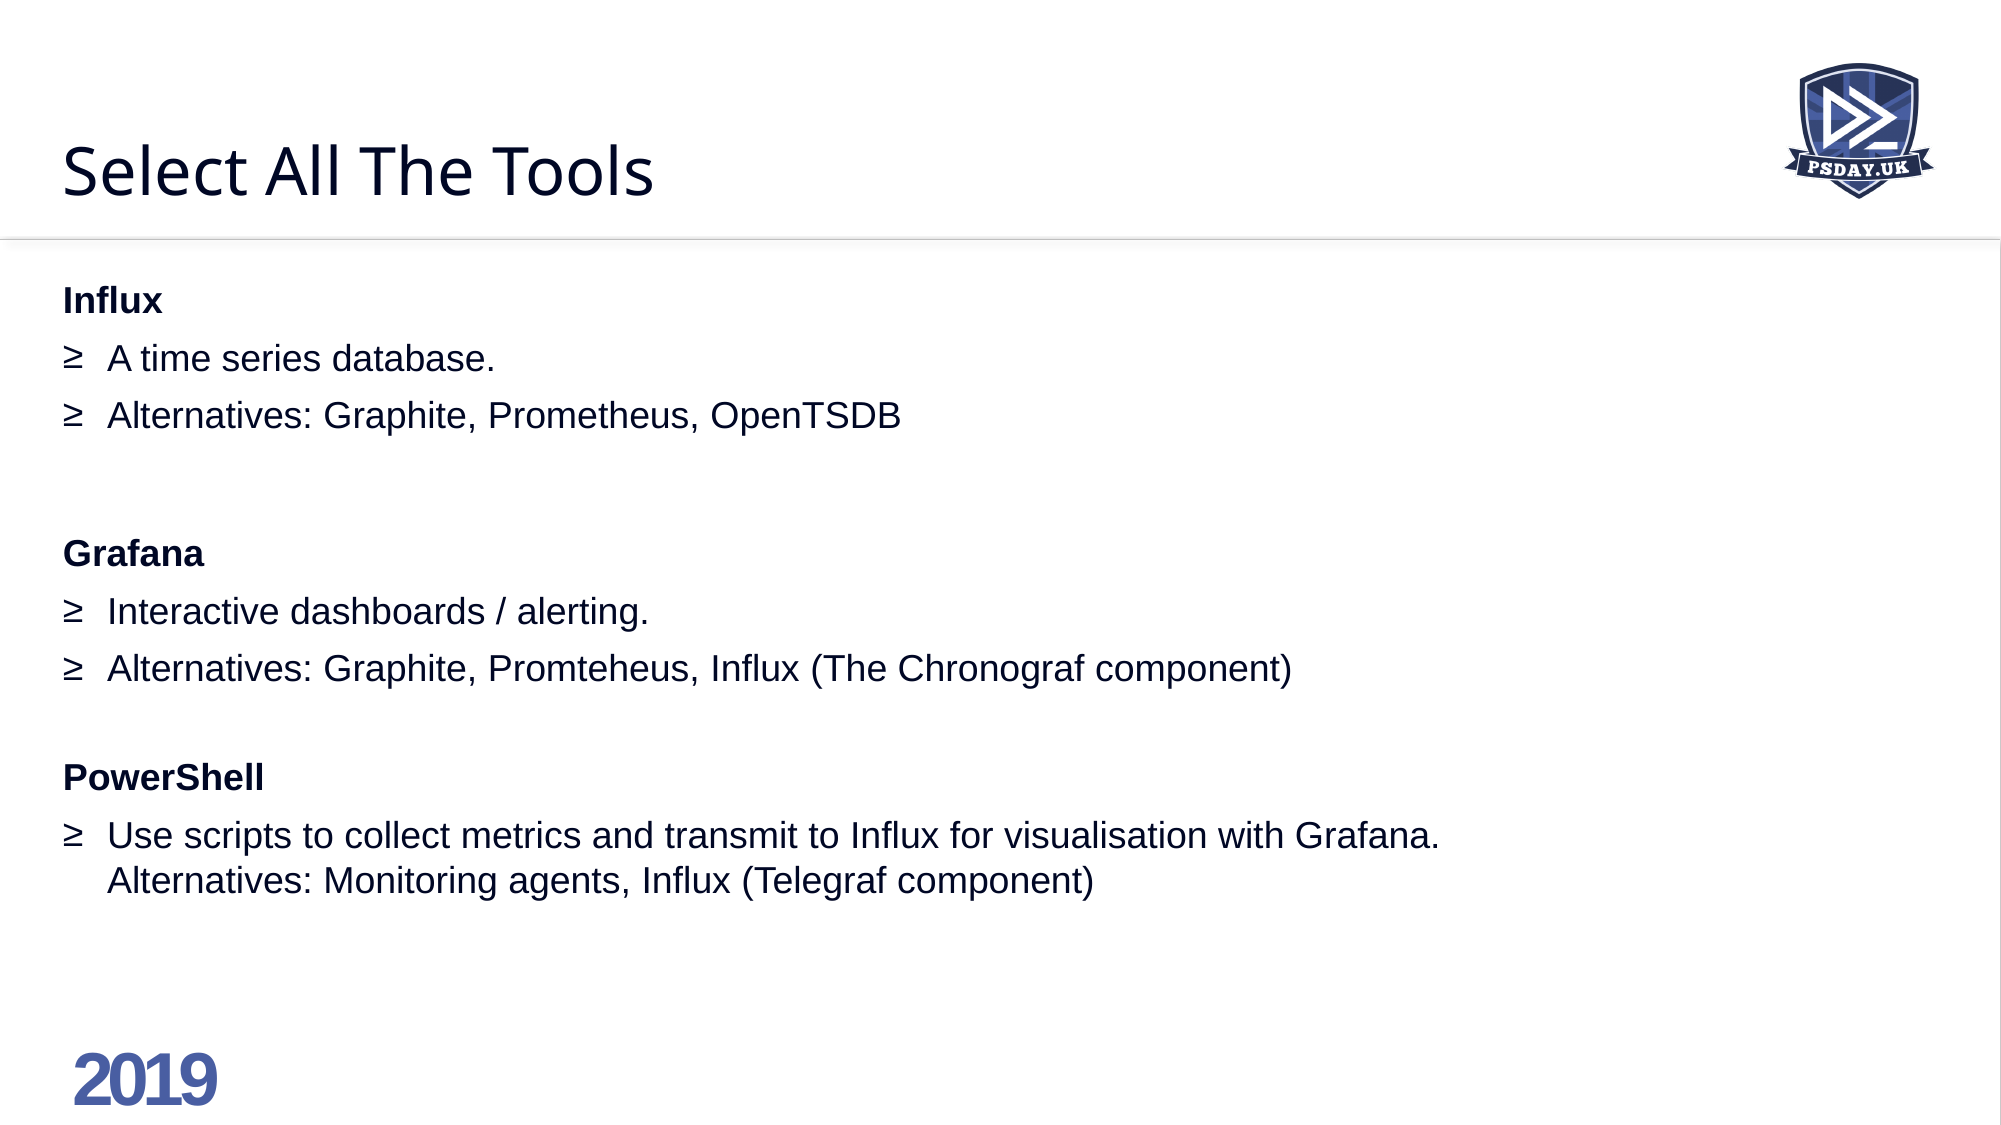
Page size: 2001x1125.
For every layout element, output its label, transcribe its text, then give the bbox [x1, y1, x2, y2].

list Influx A time series database. Alternatives: Graphite, Prometheus, OpenTSDB Grafana Interactive dashboards / alerting. Alternatives: Graphite, Promteheus, Influx (The Chronograf component) PowerShell Use scripts to collect metrics and transmit to Influx for visualisation with Grafana. Alternatives: Monitoring agents, Influx (Telegraf component) [62, 276, 1937, 1016]
picture [1781, 53, 1937, 209]
title Select All The Tools [62, 128, 1772, 209]
